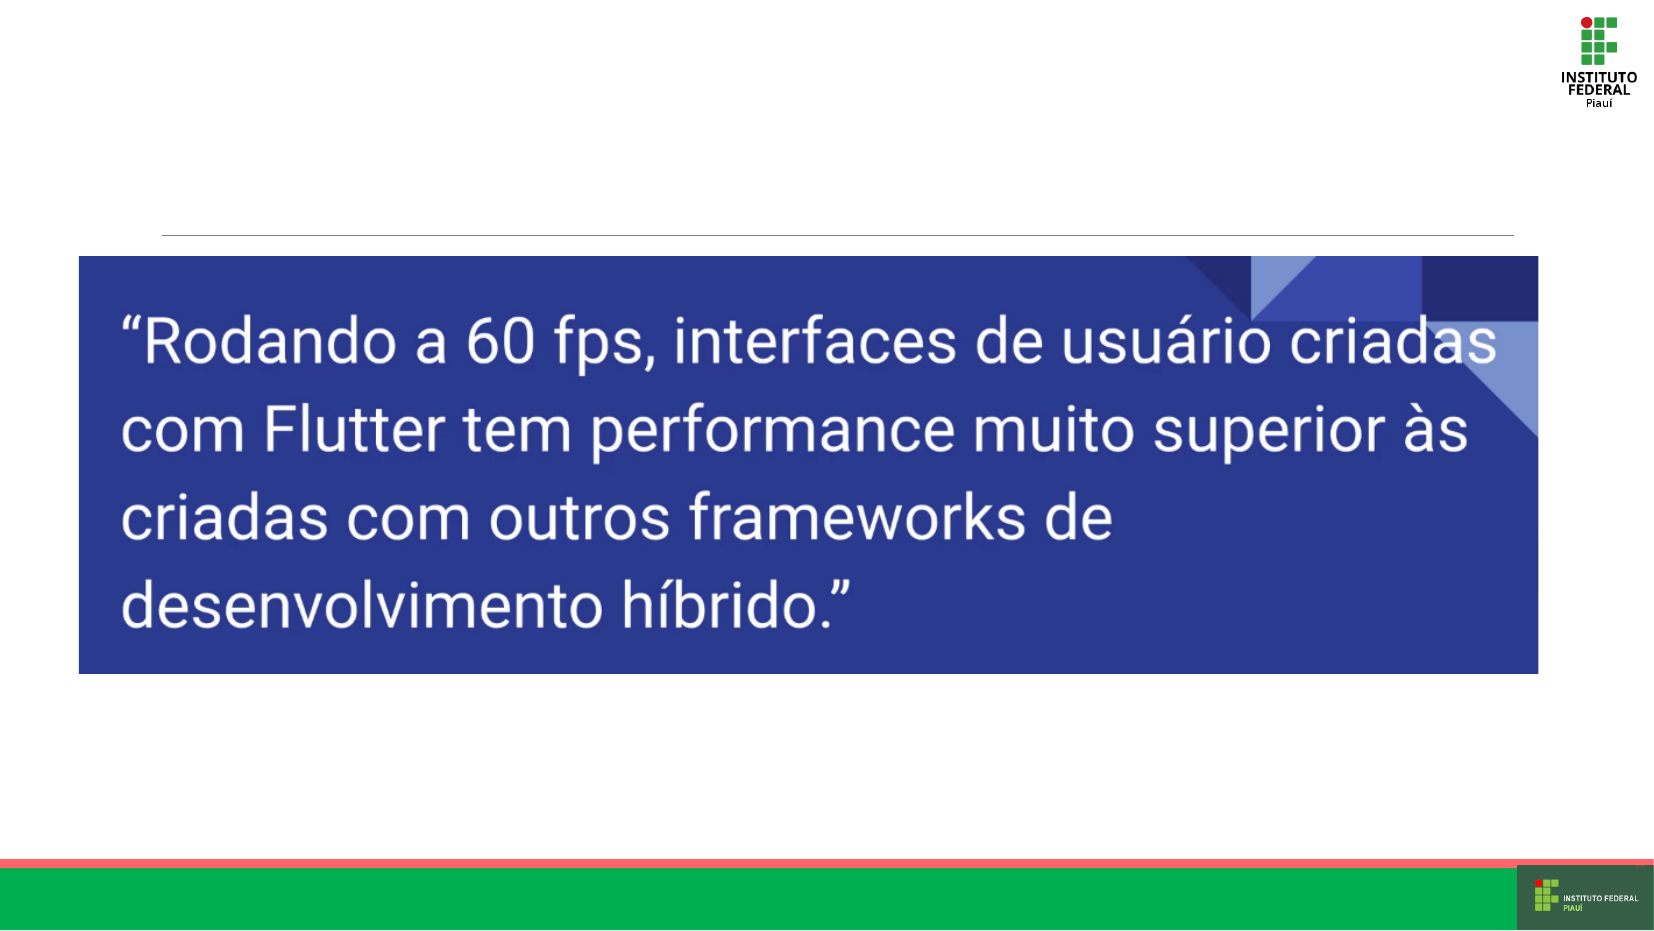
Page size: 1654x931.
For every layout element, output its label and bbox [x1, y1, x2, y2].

picture [78, 255, 1539, 675]
picture [1544, 15, 1654, 109]
picture [1517, 865, 1654, 930]
